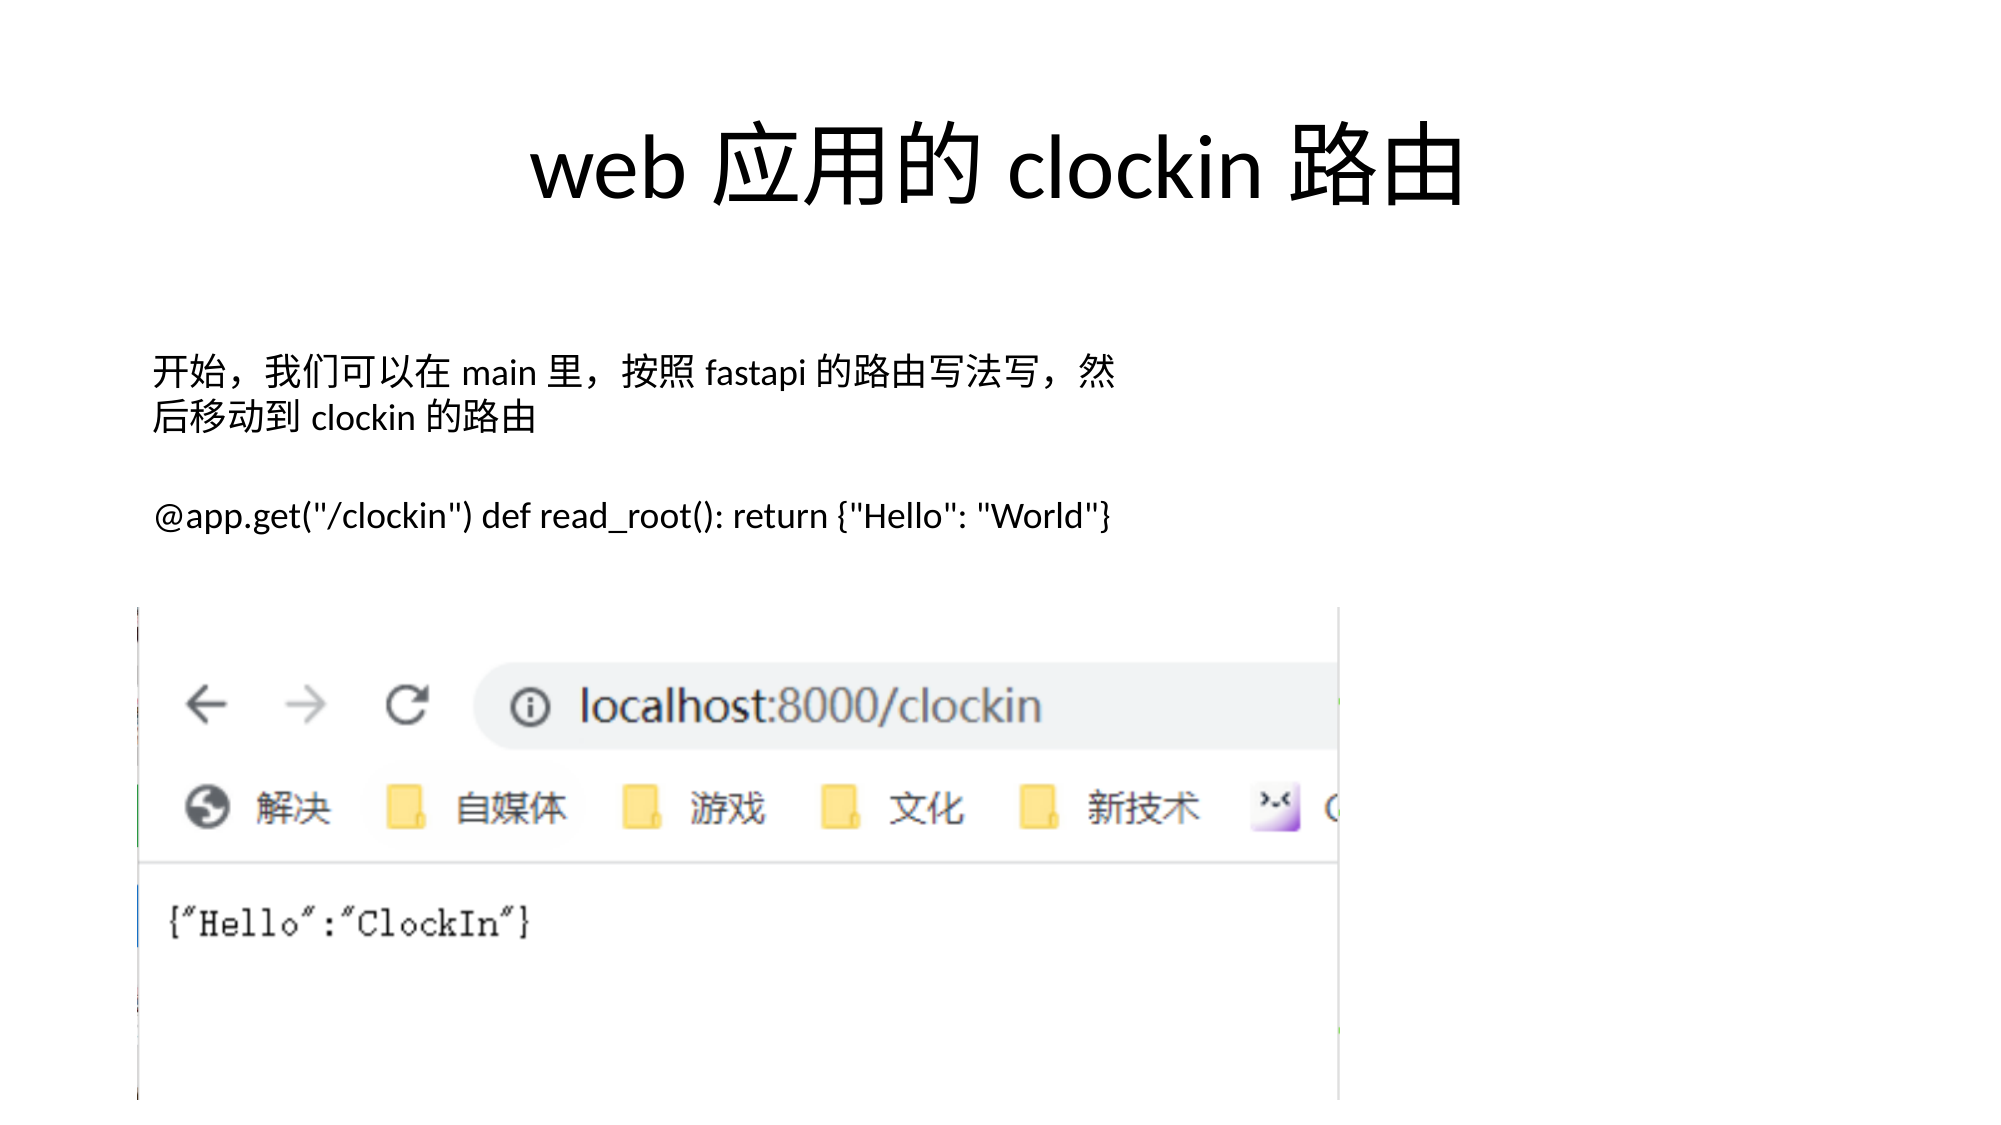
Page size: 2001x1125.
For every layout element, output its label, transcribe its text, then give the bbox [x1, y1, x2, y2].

title web应用的clockin路由 [137, 59, 1863, 278]
picture [137, 607, 1340, 1100]
text_box 开始，我们可以在main里，按照fastapi的路由写法写，然后移动到clockin的路由 [137, 340, 1138, 446]
text_box @app.get("/clockin") def read_root(): return {"Hello": "World"} [137, 483, 1138, 544]
